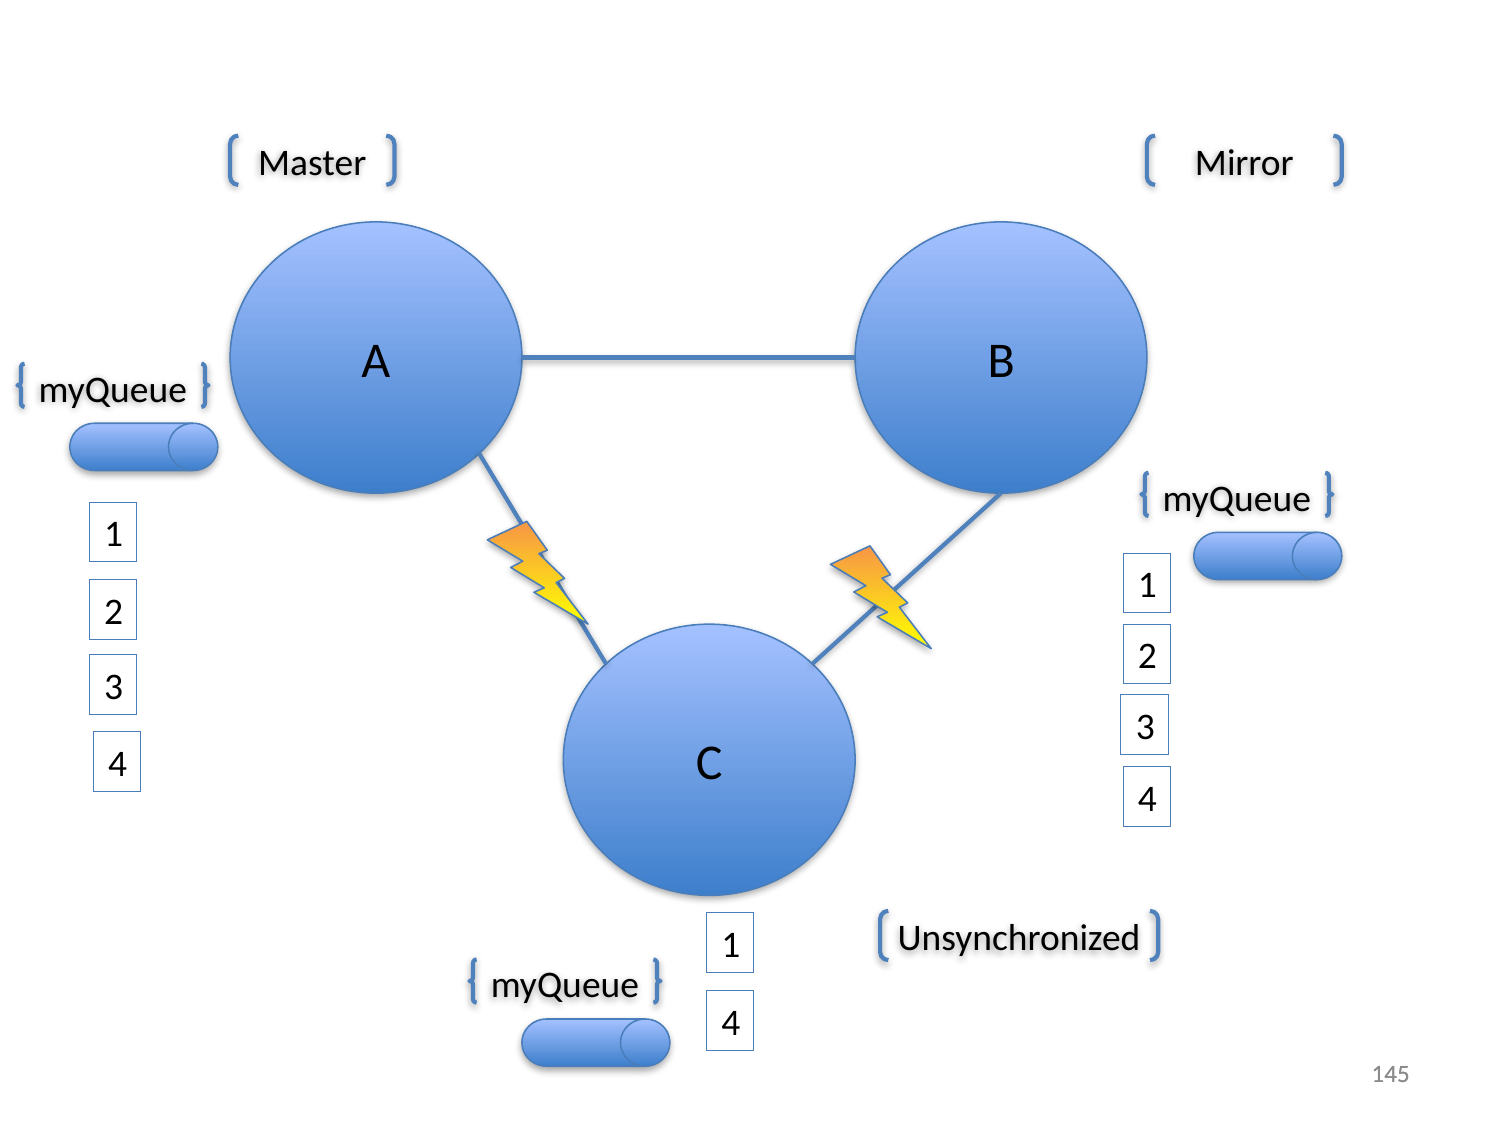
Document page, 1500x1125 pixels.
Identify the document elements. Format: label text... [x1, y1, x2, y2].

text_box [69, 422, 219, 472]
text_box Mirror [1144, 133, 1344, 187]
text_box [521, 1018, 671, 1068]
text_box A [229, 221, 523, 494]
text_box myQueue [15, 361, 211, 409]
text_box 4 [93, 731, 141, 792]
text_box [478, 453, 607, 665]
text_box myQueue [1139, 470, 1335, 518]
text_box 4 [706, 990, 754, 1051]
text_box 4 [1123, 766, 1171, 827]
text_box B [854, 221, 1148, 494]
text_box 3 [1120, 694, 1169, 755]
text_box Unsynchronized [878, 908, 1161, 963]
text_box 2 [89, 579, 137, 640]
text_box 2 [1123, 624, 1171, 684]
text_box 1 [706, 912, 754, 973]
text_box 1 [89, 502, 137, 562]
text_box 145 [1074, 1042, 1425, 1103]
text_box [1193, 531, 1343, 581]
text_box C [562, 623, 856, 897]
text_box myQueue [467, 957, 663, 1005]
text_box 1 [1123, 553, 1171, 613]
text_box 3 [89, 654, 137, 715]
text_box Master [227, 133, 397, 187]
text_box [812, 492, 1002, 665]
